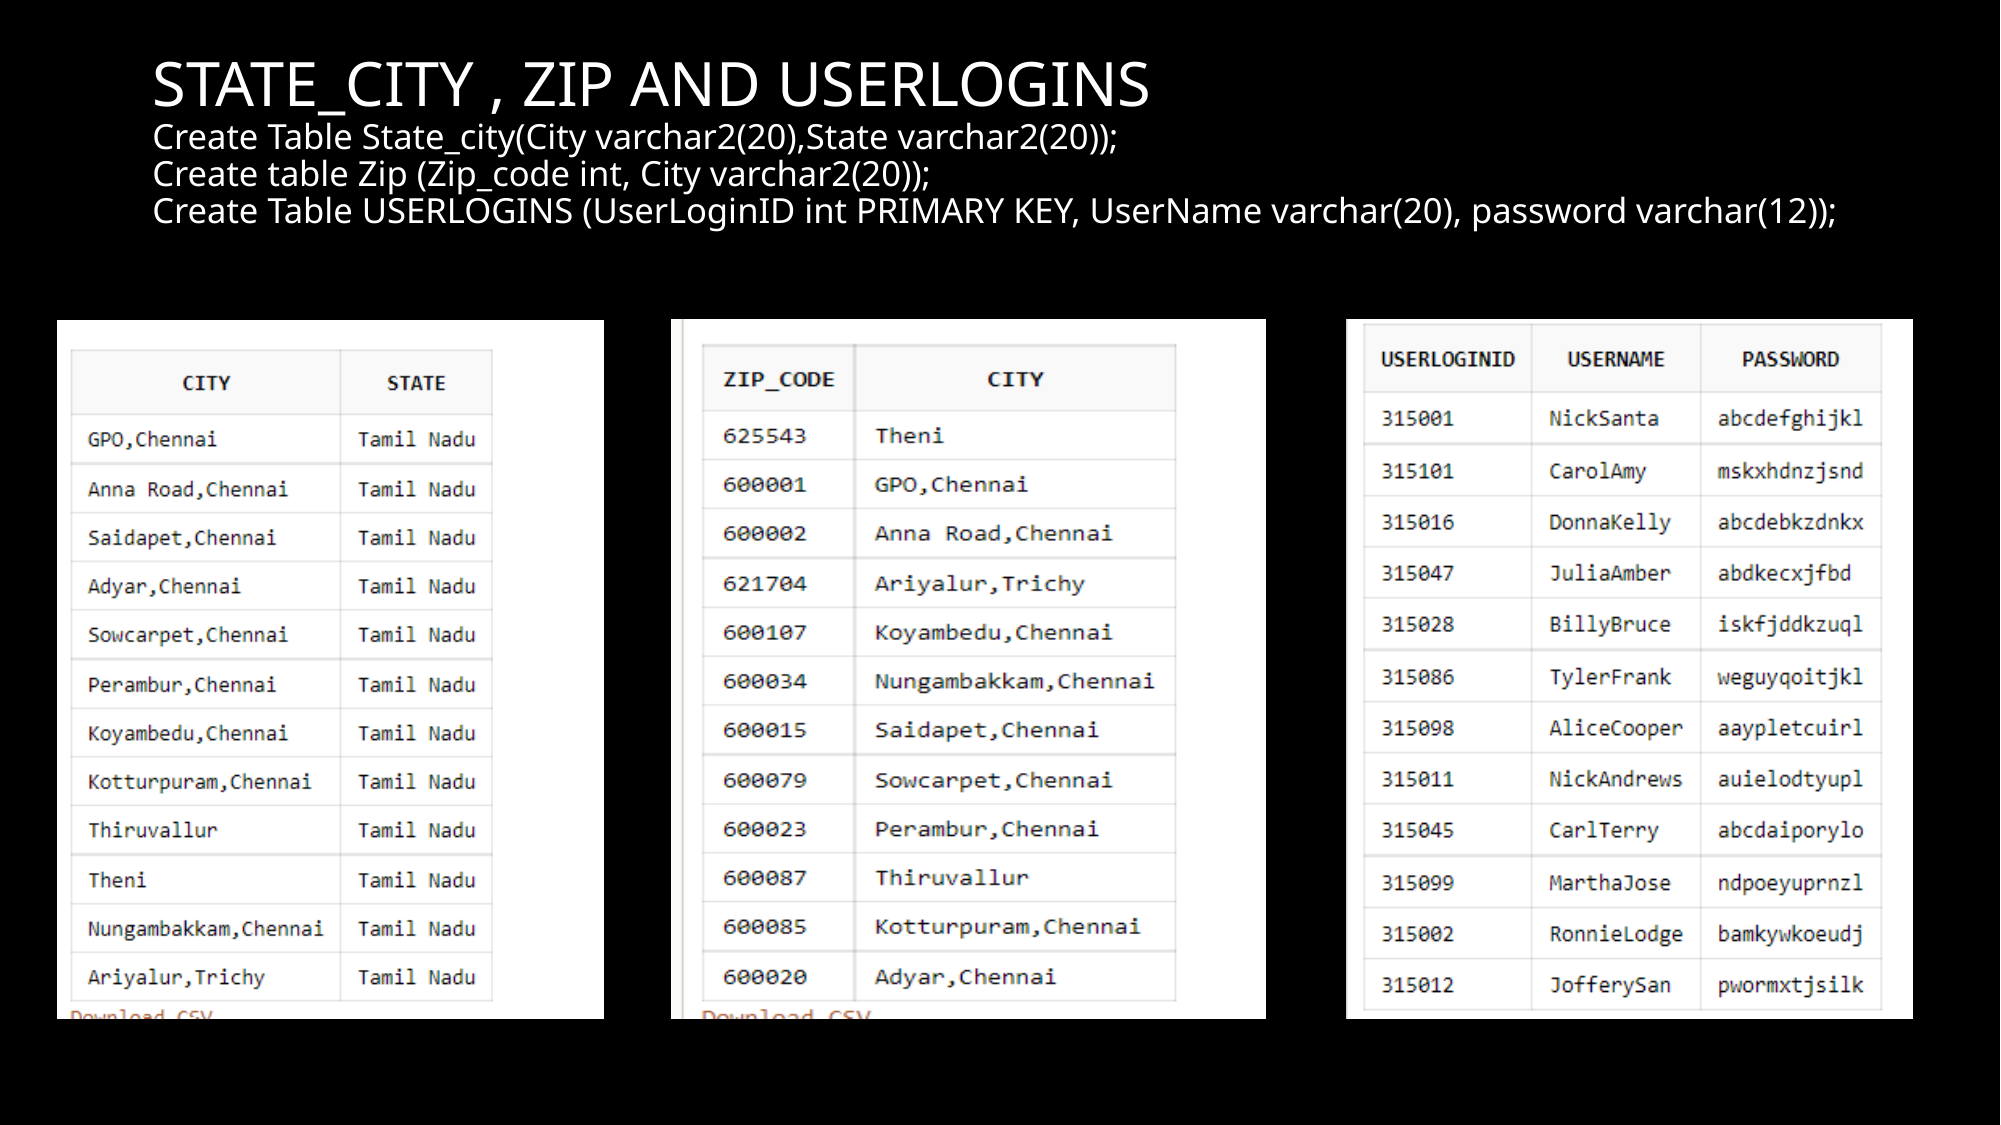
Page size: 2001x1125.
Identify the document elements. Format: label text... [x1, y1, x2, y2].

title STATE_CITY , ZIP AND USERLOGINS Create Table State_city(City varchar2(20),State varchar2(20)); Create table Zip (Zip_code int, City varchar2(20)); Create Table USERLOGINS (UserLoginID int PRIMARY KEY, UserName varchar(20), password varchar(12)); [137, 34, 1863, 291]
picture [671, 319, 1266, 1019]
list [57, 320, 604, 1019]
picture [1346, 319, 1913, 1019]
